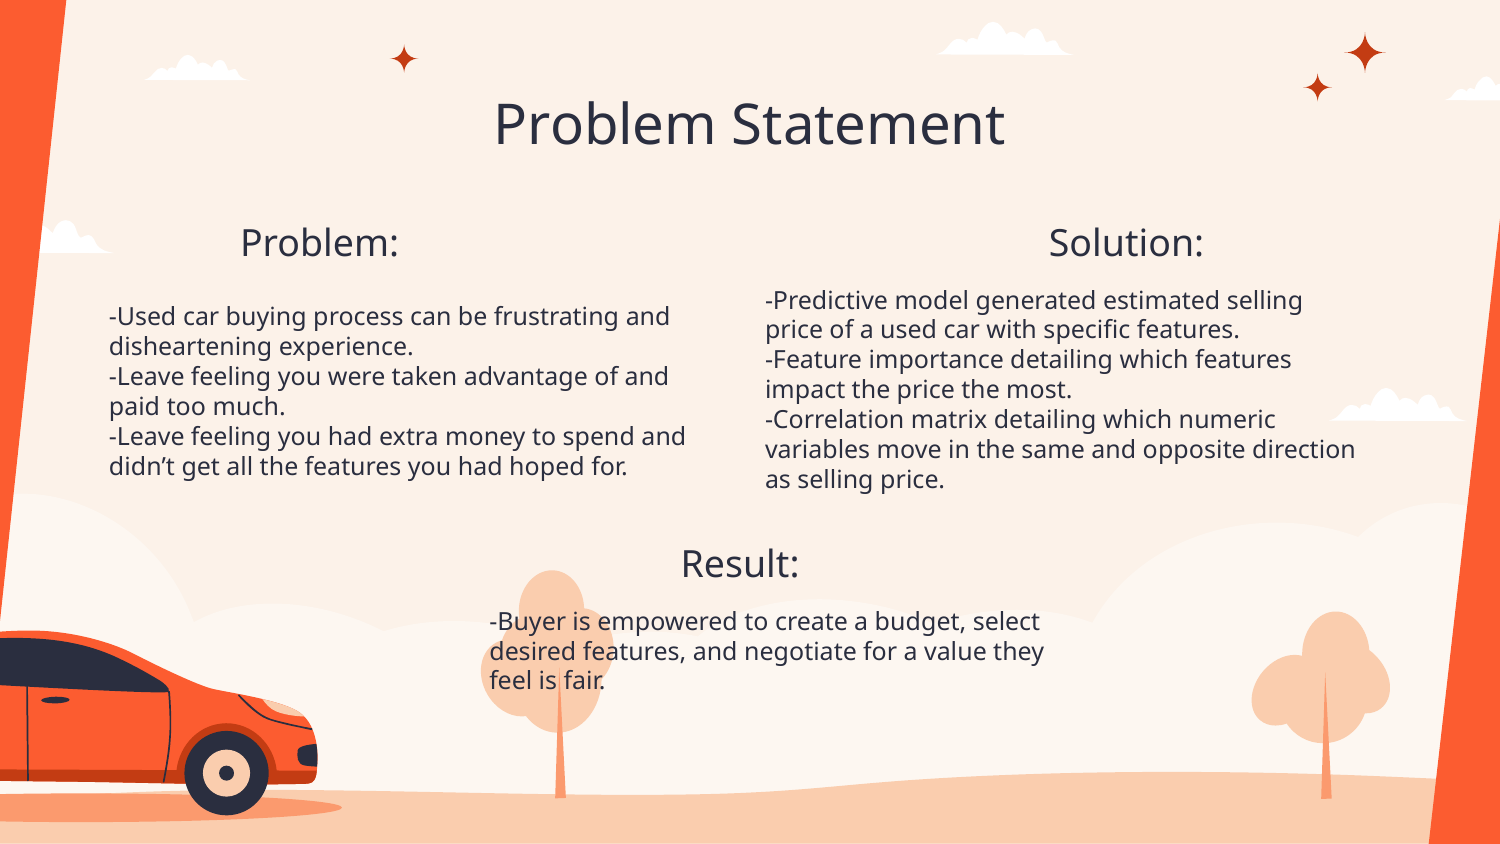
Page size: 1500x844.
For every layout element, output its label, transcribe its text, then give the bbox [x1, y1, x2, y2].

text_box -Predictive model generated estimated selling price of a used car with specific features. -Feature importance detailing which features impact the price the most. -Correlation matrix detailing which numeric variables move in the same and opposite direction as selling price. [750, 269, 1384, 498]
subtitle Problem: [118, 204, 497, 270]
text_box Result: [538, 525, 917, 590]
title Problem Statement [118, 72, 1382, 167]
text_box -Used car buying process can be frustrating and disheartening experience. -Leave feeling you were taken advantage of and paid too much. -Leave feeling you had extra money to spend and didn’t get all the features you had hoped for. [94, 285, 728, 514]
subtitle Solution: [925, 204, 1304, 269]
text_box -Buyer is empowered to create a budget, select desired features, and negotiate for a value they feel is fair. [474, 590, 1108, 707]
